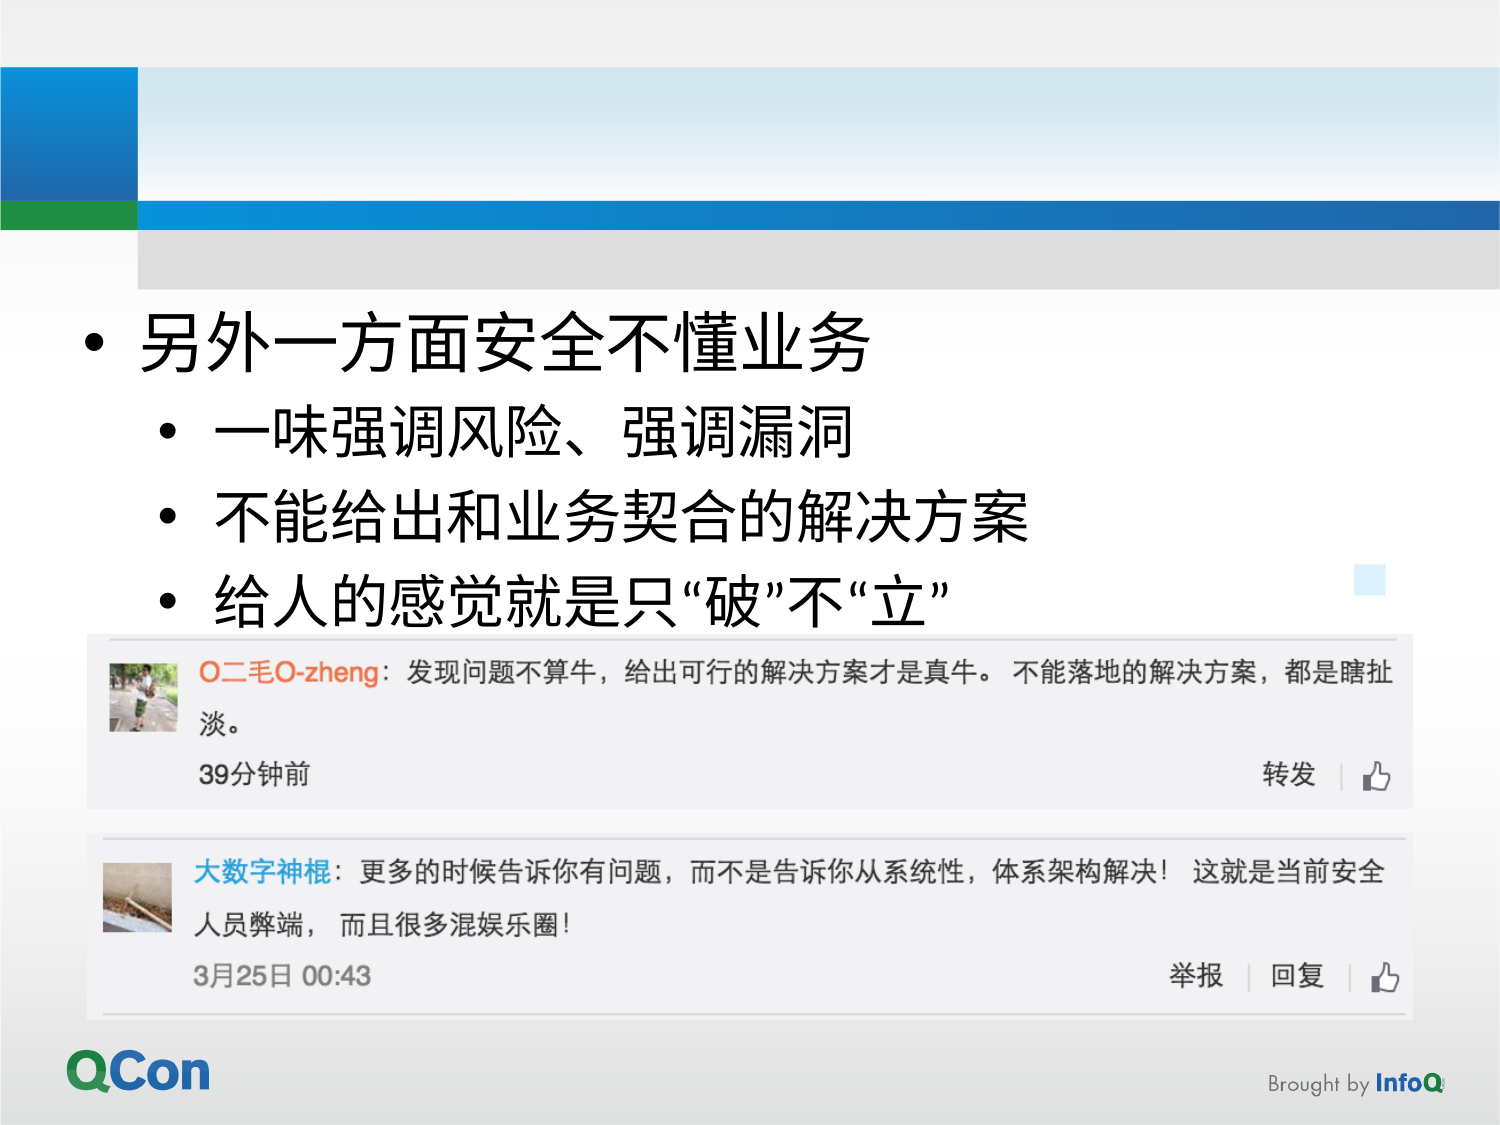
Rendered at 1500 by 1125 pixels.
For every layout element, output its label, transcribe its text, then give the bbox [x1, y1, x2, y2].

list 另外一方面安全不懂业务 一味强调风险、强调漏洞 不能给出和业务契合的解决方案 给人的感觉就是只“破”不“立” [74, 293, 1426, 1020]
slide_number [1074, 1050, 1426, 1096]
picture [0, 0, 1500, 1125]
